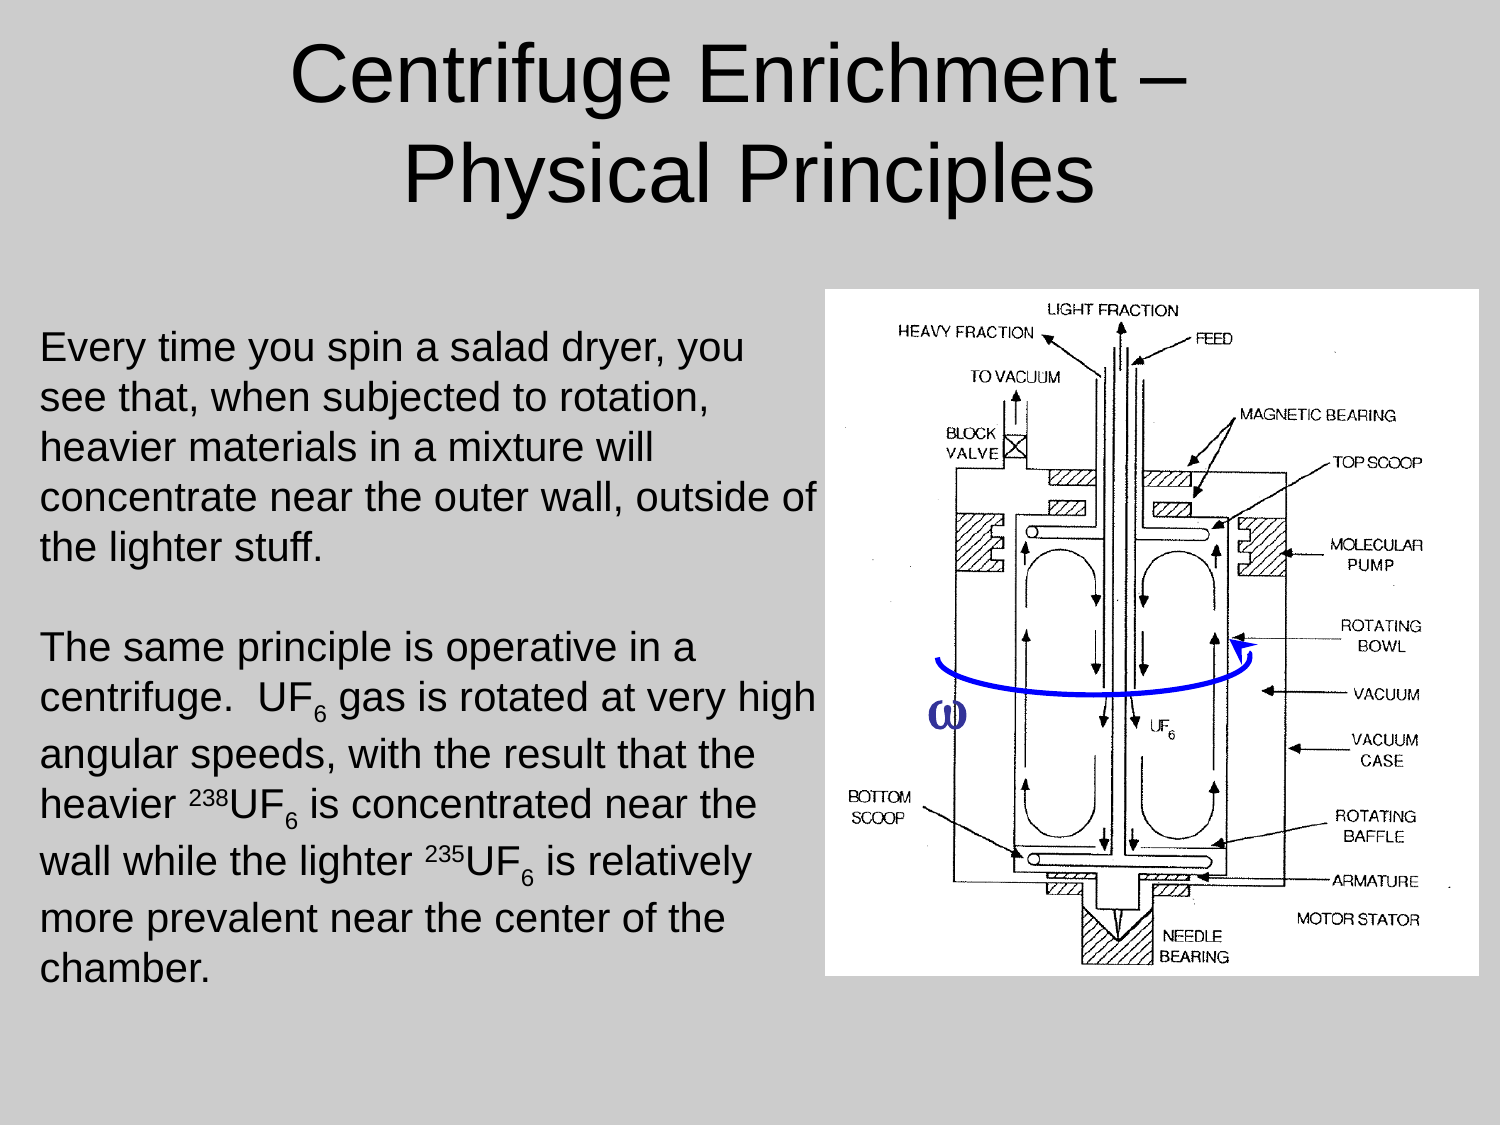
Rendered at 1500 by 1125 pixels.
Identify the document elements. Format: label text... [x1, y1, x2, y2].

title Centrifuge Enrichment – Physical Principles [74, 24, 1426, 213]
picture [824, 289, 1480, 976]
text_box Every time you spin a salad dryer, you see that, when subjected to rotation, heavier materials in a mixture will concentrate near the outer wall, outside of the lighter stuff. The same principle is operative in a centrifuge. UF6 gas is rotated at very high angular speeds, with the result that the heavier 238UF6 is concentrated near the wall while the lighter 235UF6 is relatively more prevalent near the center of the chamber. [24, 312, 838, 999]
